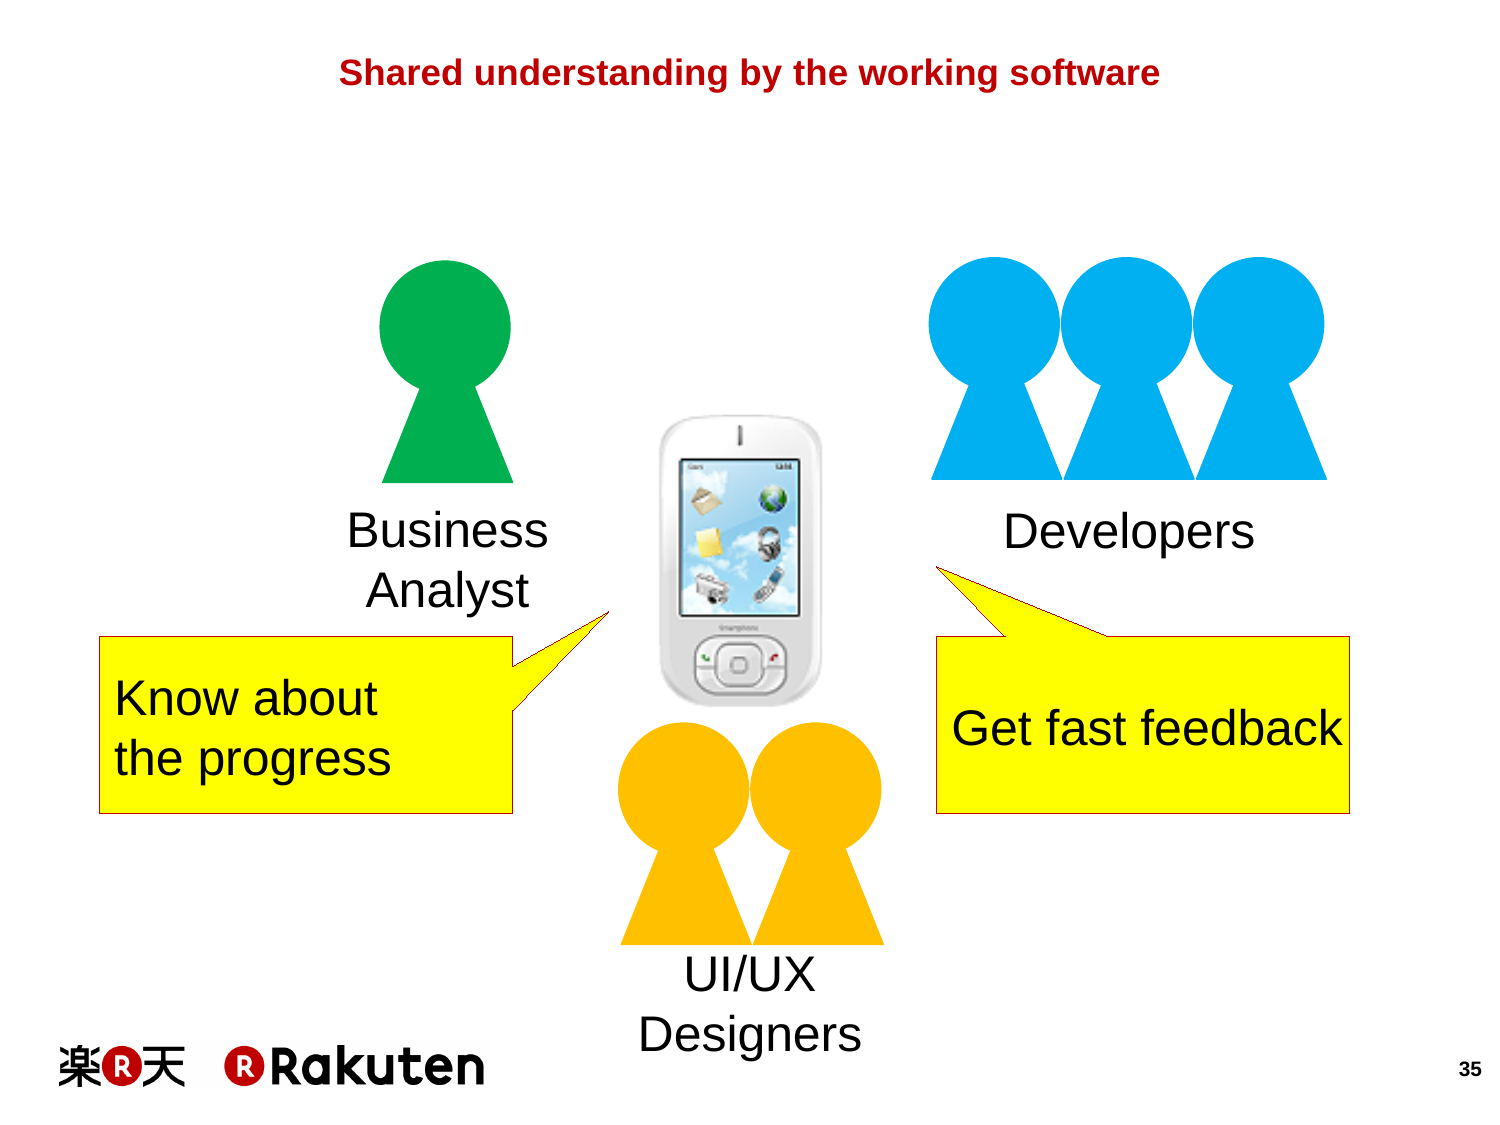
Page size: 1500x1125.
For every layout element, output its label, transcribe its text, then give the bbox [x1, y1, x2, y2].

picture [591, 403, 909, 721]
text_box Get fast feedback [936, 588, 1350, 814]
picture [53, 1039, 491, 1093]
title Shared understanding by the working software [59, 41, 1441, 101]
text_box Know about the progress [99, 624, 586, 814]
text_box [591, 728, 909, 1052]
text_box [929, 257, 1327, 580]
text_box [322, 260, 573, 608]
